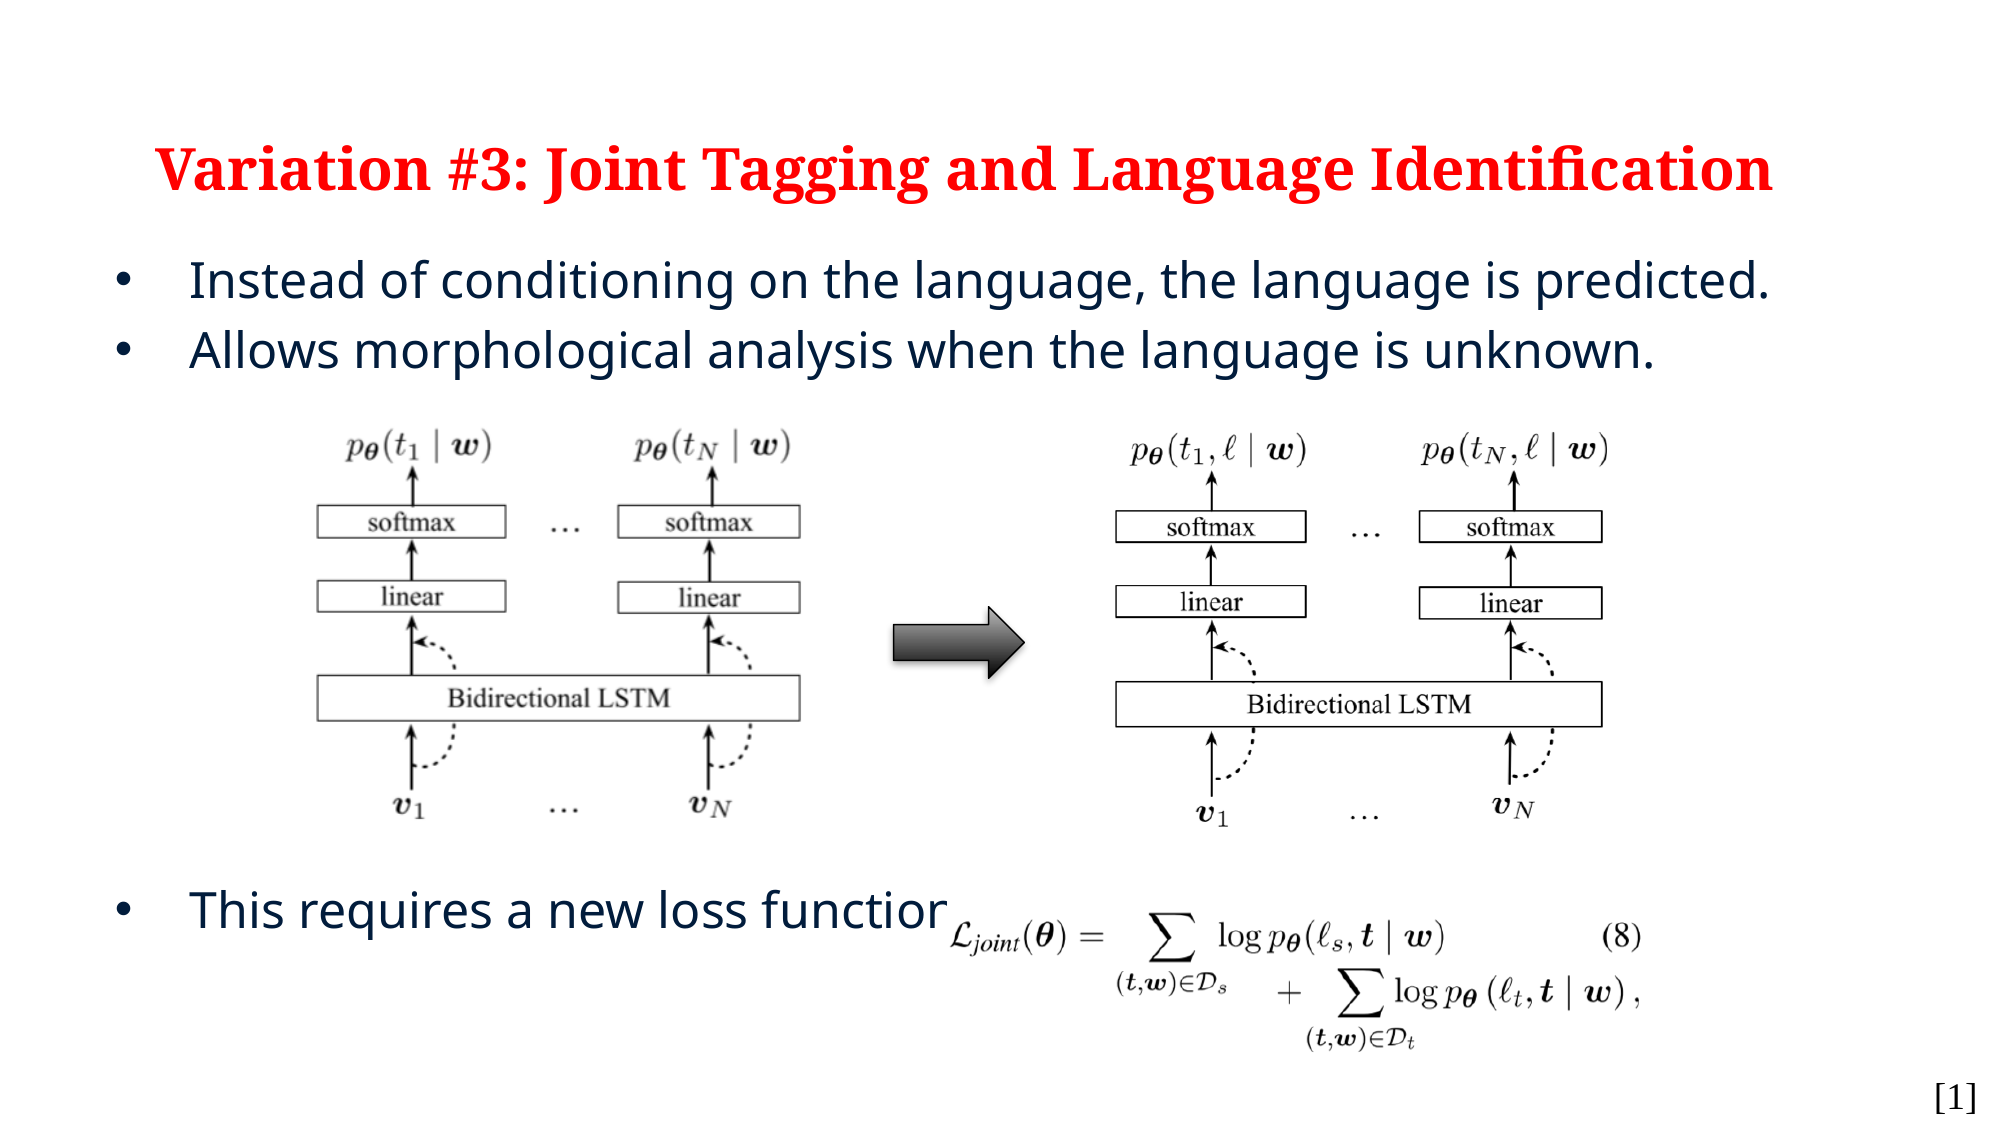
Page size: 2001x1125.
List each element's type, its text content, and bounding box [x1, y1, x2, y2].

text_box [1] [1919, 1064, 2000, 1125]
list Instead of conditioning on the language, the language is predicted. Allows morphological analysis when the language is unknown. This requires a new loss function: [99, 241, 1900, 1040]
picture [284, 409, 814, 836]
picture [946, 883, 1654, 1076]
picture [1104, 409, 1612, 836]
text_box [892, 606, 1025, 679]
title Variation #3: Joint Tagging and Language Identification [55, 85, 1900, 240]
